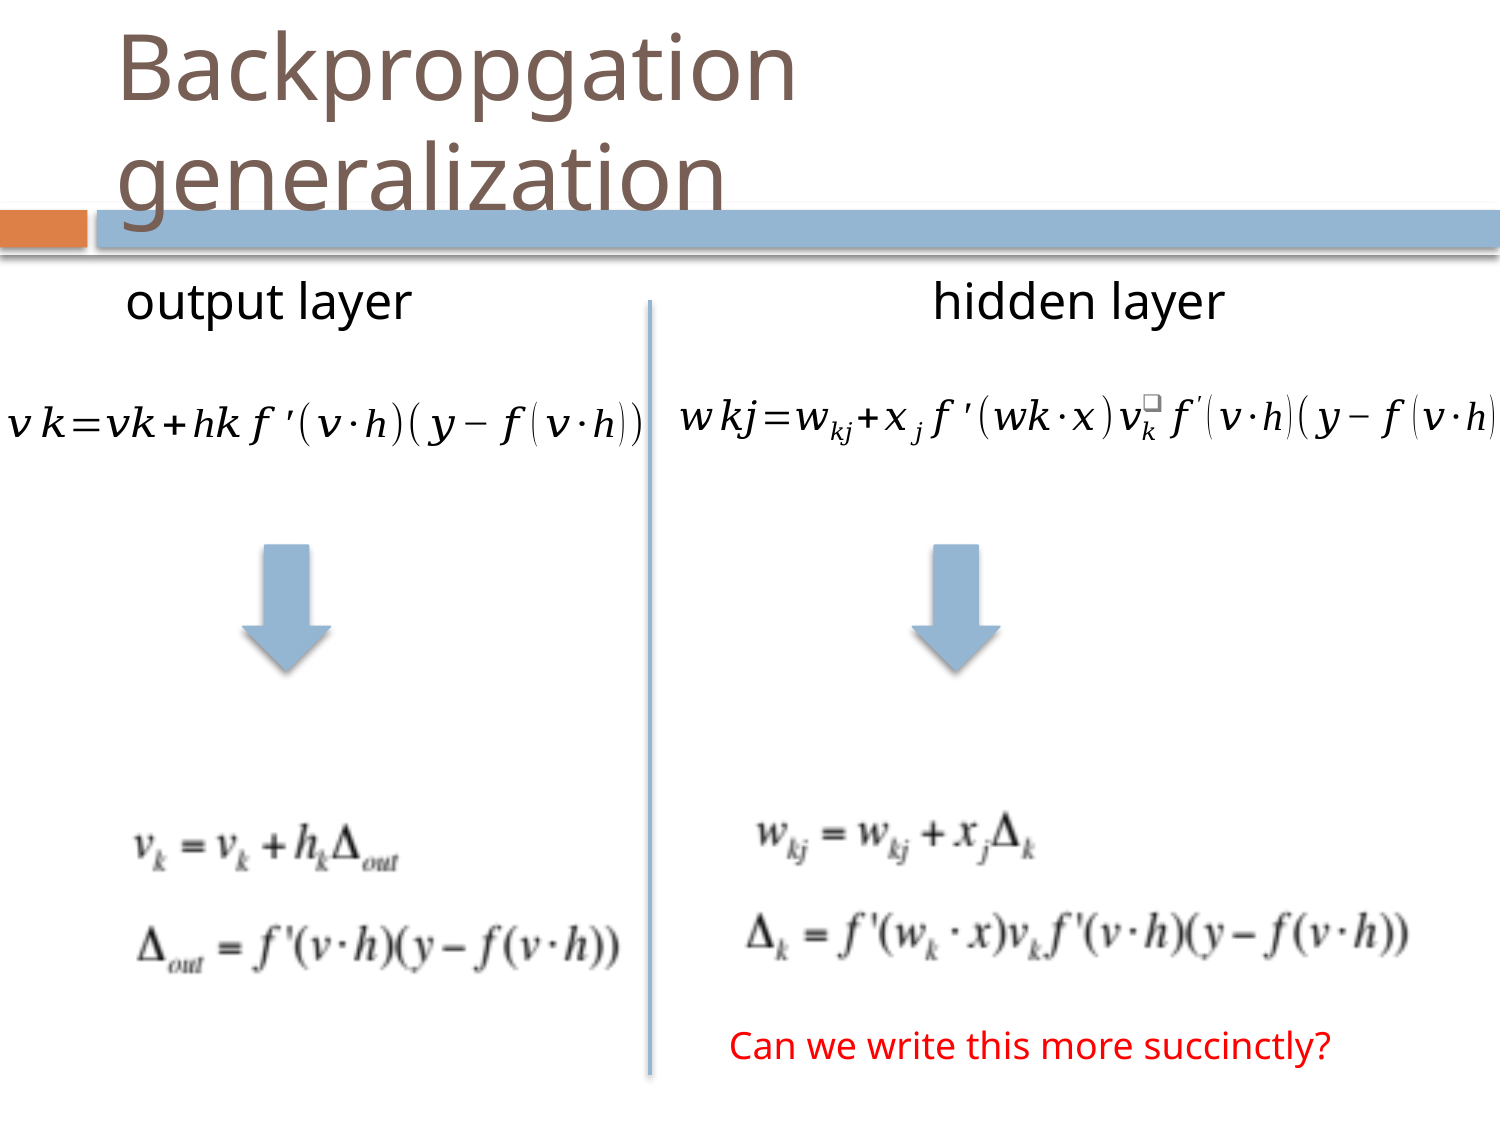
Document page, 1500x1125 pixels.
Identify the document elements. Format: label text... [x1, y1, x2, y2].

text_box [127, 812, 406, 879]
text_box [749, 799, 1040, 870]
text_box [242, 544, 332, 671]
text_box Can we write this more succinctly? [714, 1014, 1347, 1075]
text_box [739, 901, 1411, 968]
text_box hidden layer [917, 262, 1241, 337]
text_box [911, 544, 1001, 671]
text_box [131, 914, 622, 981]
title Backpropgation generalization [100, 37, 1438, 200]
text_box output layer [111, 262, 429, 338]
